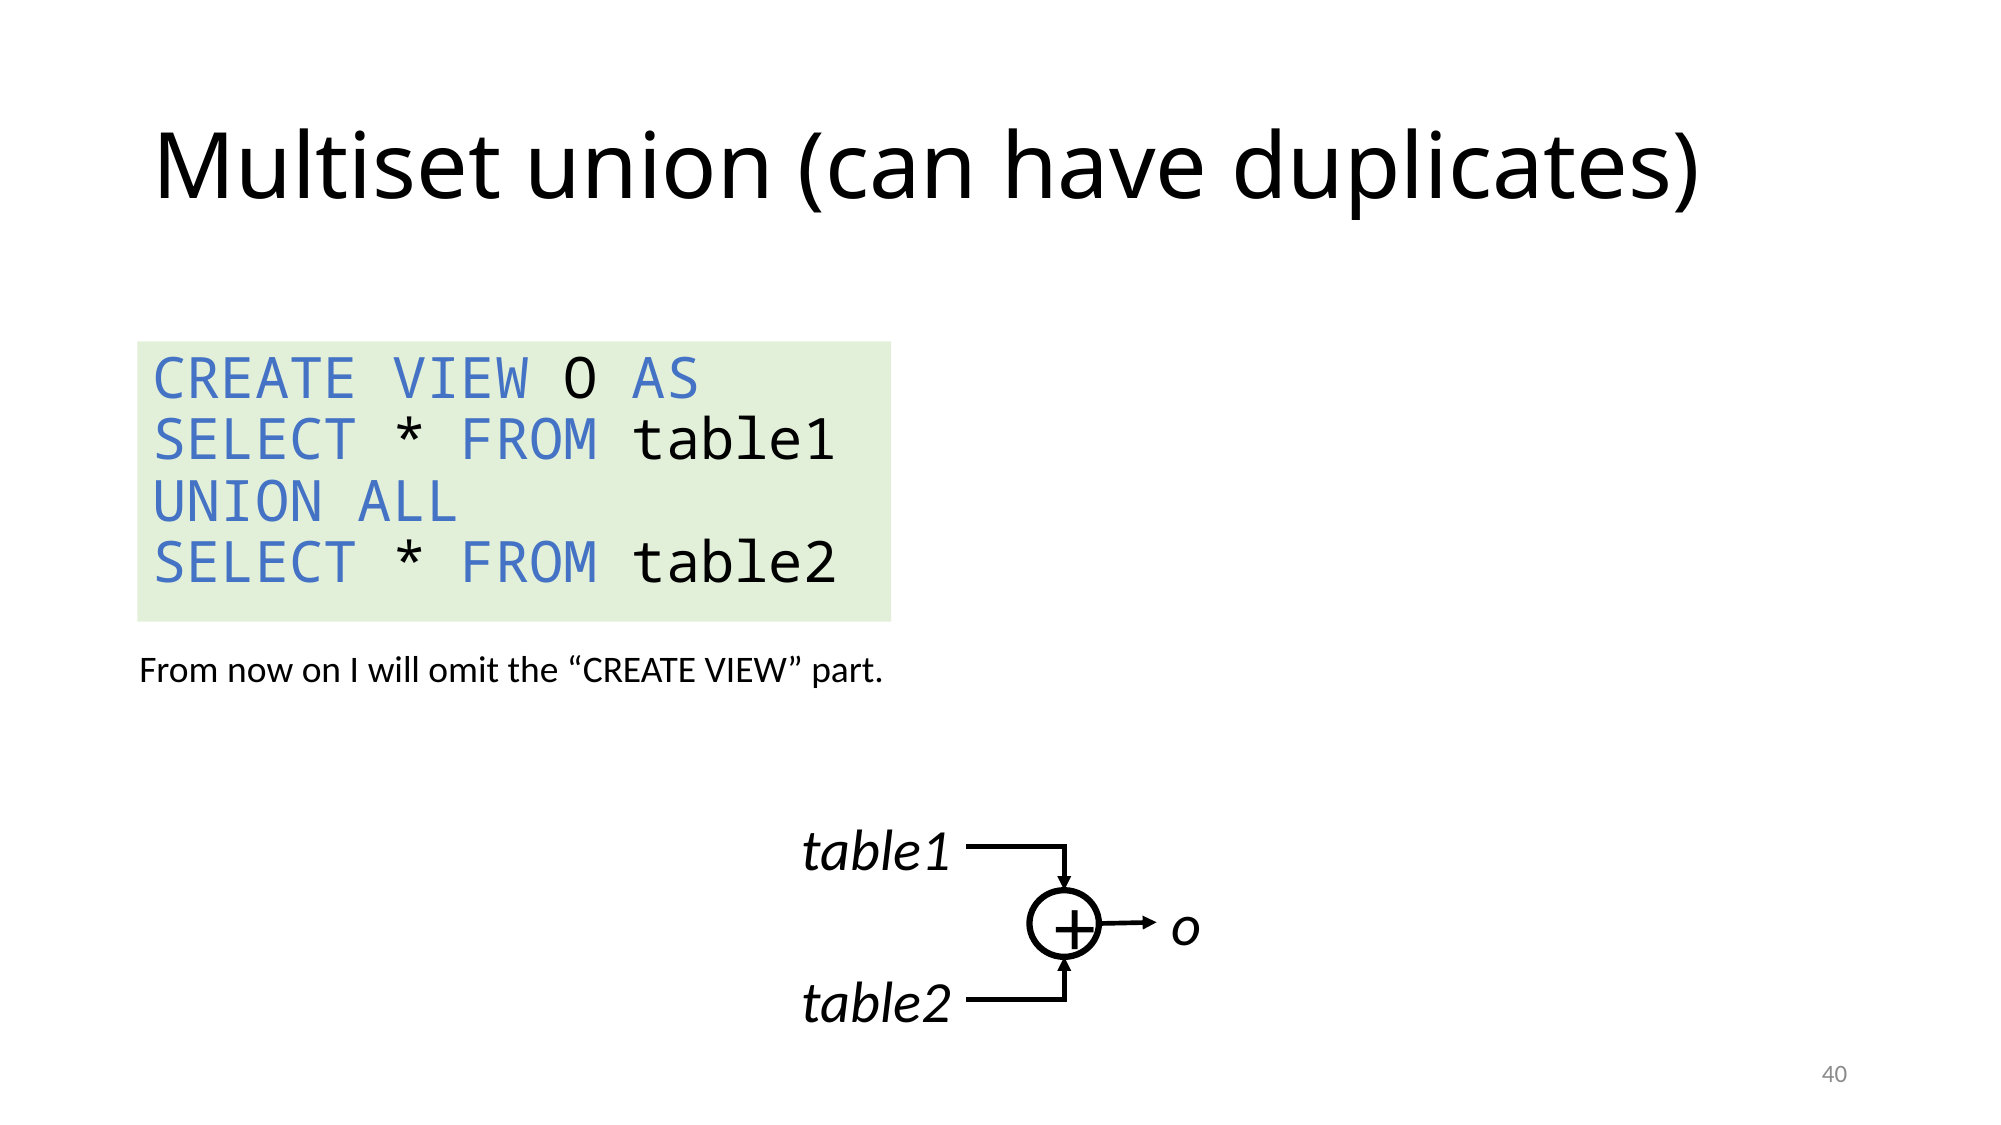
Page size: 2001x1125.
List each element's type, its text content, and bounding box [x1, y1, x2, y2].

title Multiset union (can have duplicates) [137, 59, 1863, 278]
text_box table1 [786, 804, 966, 890]
text_box From now on I will omit the “CREATE VIEW” part. [124, 637, 910, 698]
text_box o [1156, 879, 1217, 965]
text_box + [1028, 889, 1100, 958]
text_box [966, 956, 1065, 1000]
list CREATE VIEW O AS SELECT * FROM table1 UNION ALL SELECT * FROM table2 [137, 341, 892, 622]
slide_number 40 [1798, 1042, 1863, 1103]
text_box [966, 847, 1065, 891]
text_box table2 [786, 956, 966, 1042]
